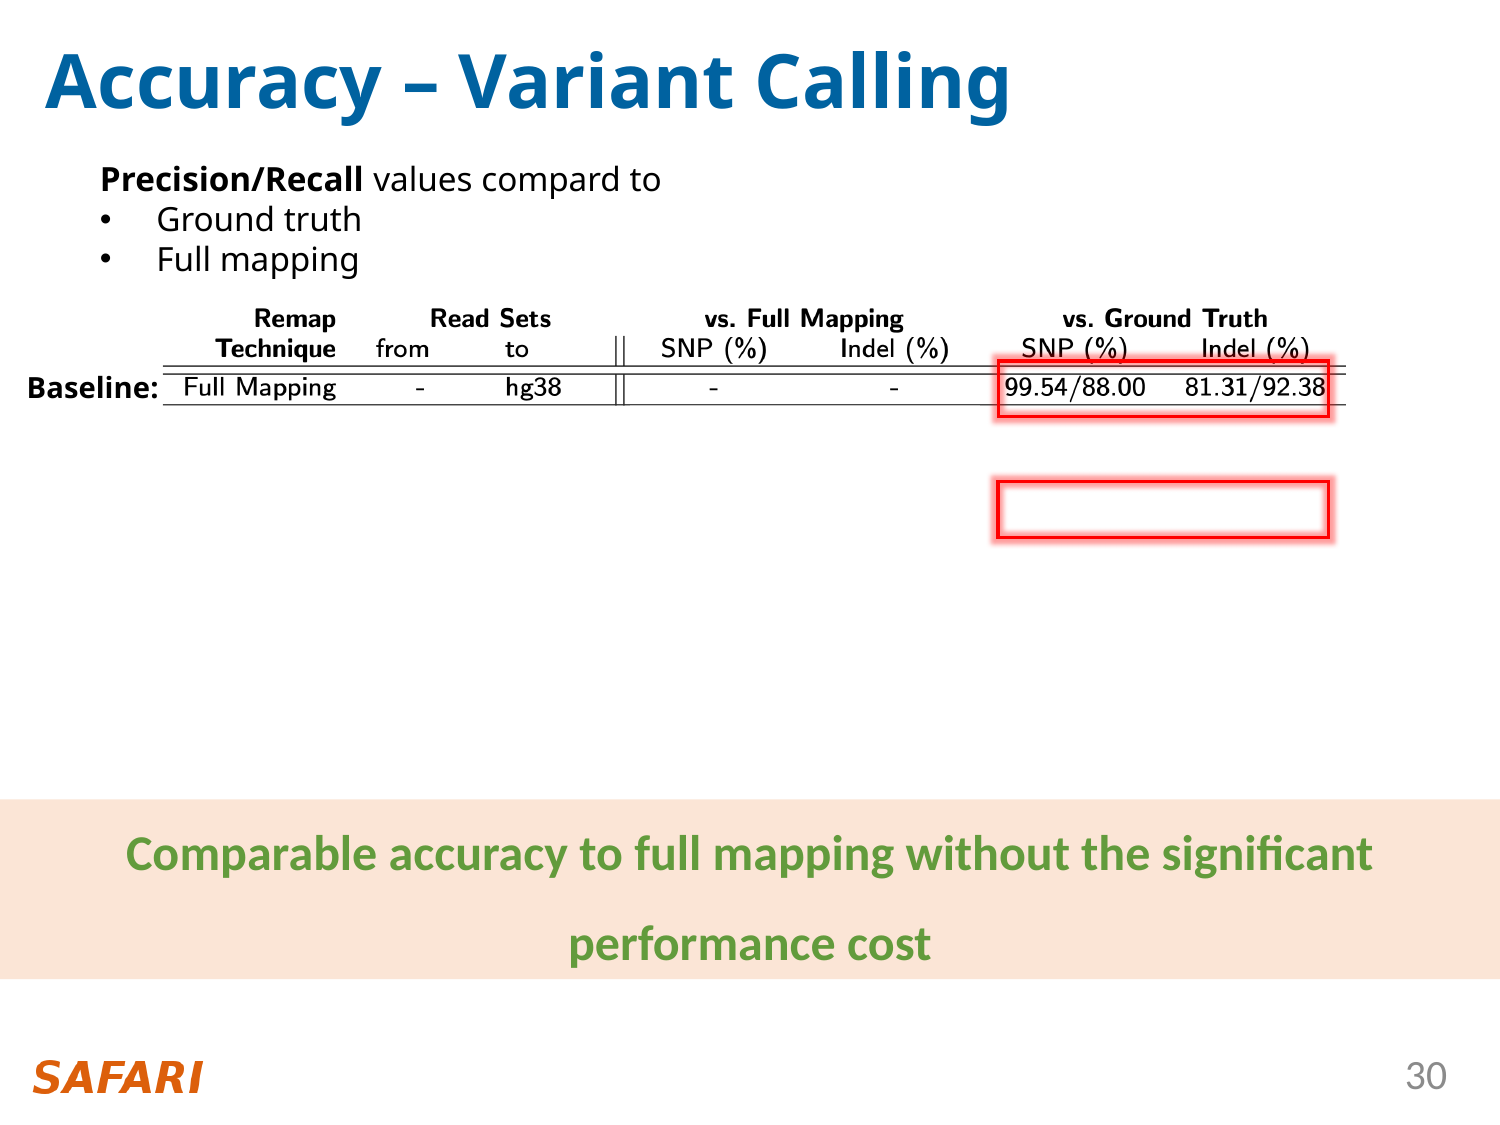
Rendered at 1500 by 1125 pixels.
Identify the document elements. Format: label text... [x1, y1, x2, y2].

text_box Comparable accuracy to full mapping without the significant performance cost [0, 798, 1500, 980]
text_box Baseline: [11, 362, 153, 413]
title Accuracy – Variant Calling [31, 15, 1475, 143]
picture [153, 300, 1353, 766]
picture [31, 1051, 209, 1104]
text_box Precision/Recall values compard to Ground truth Full mapping [85, 151, 1347, 286]
